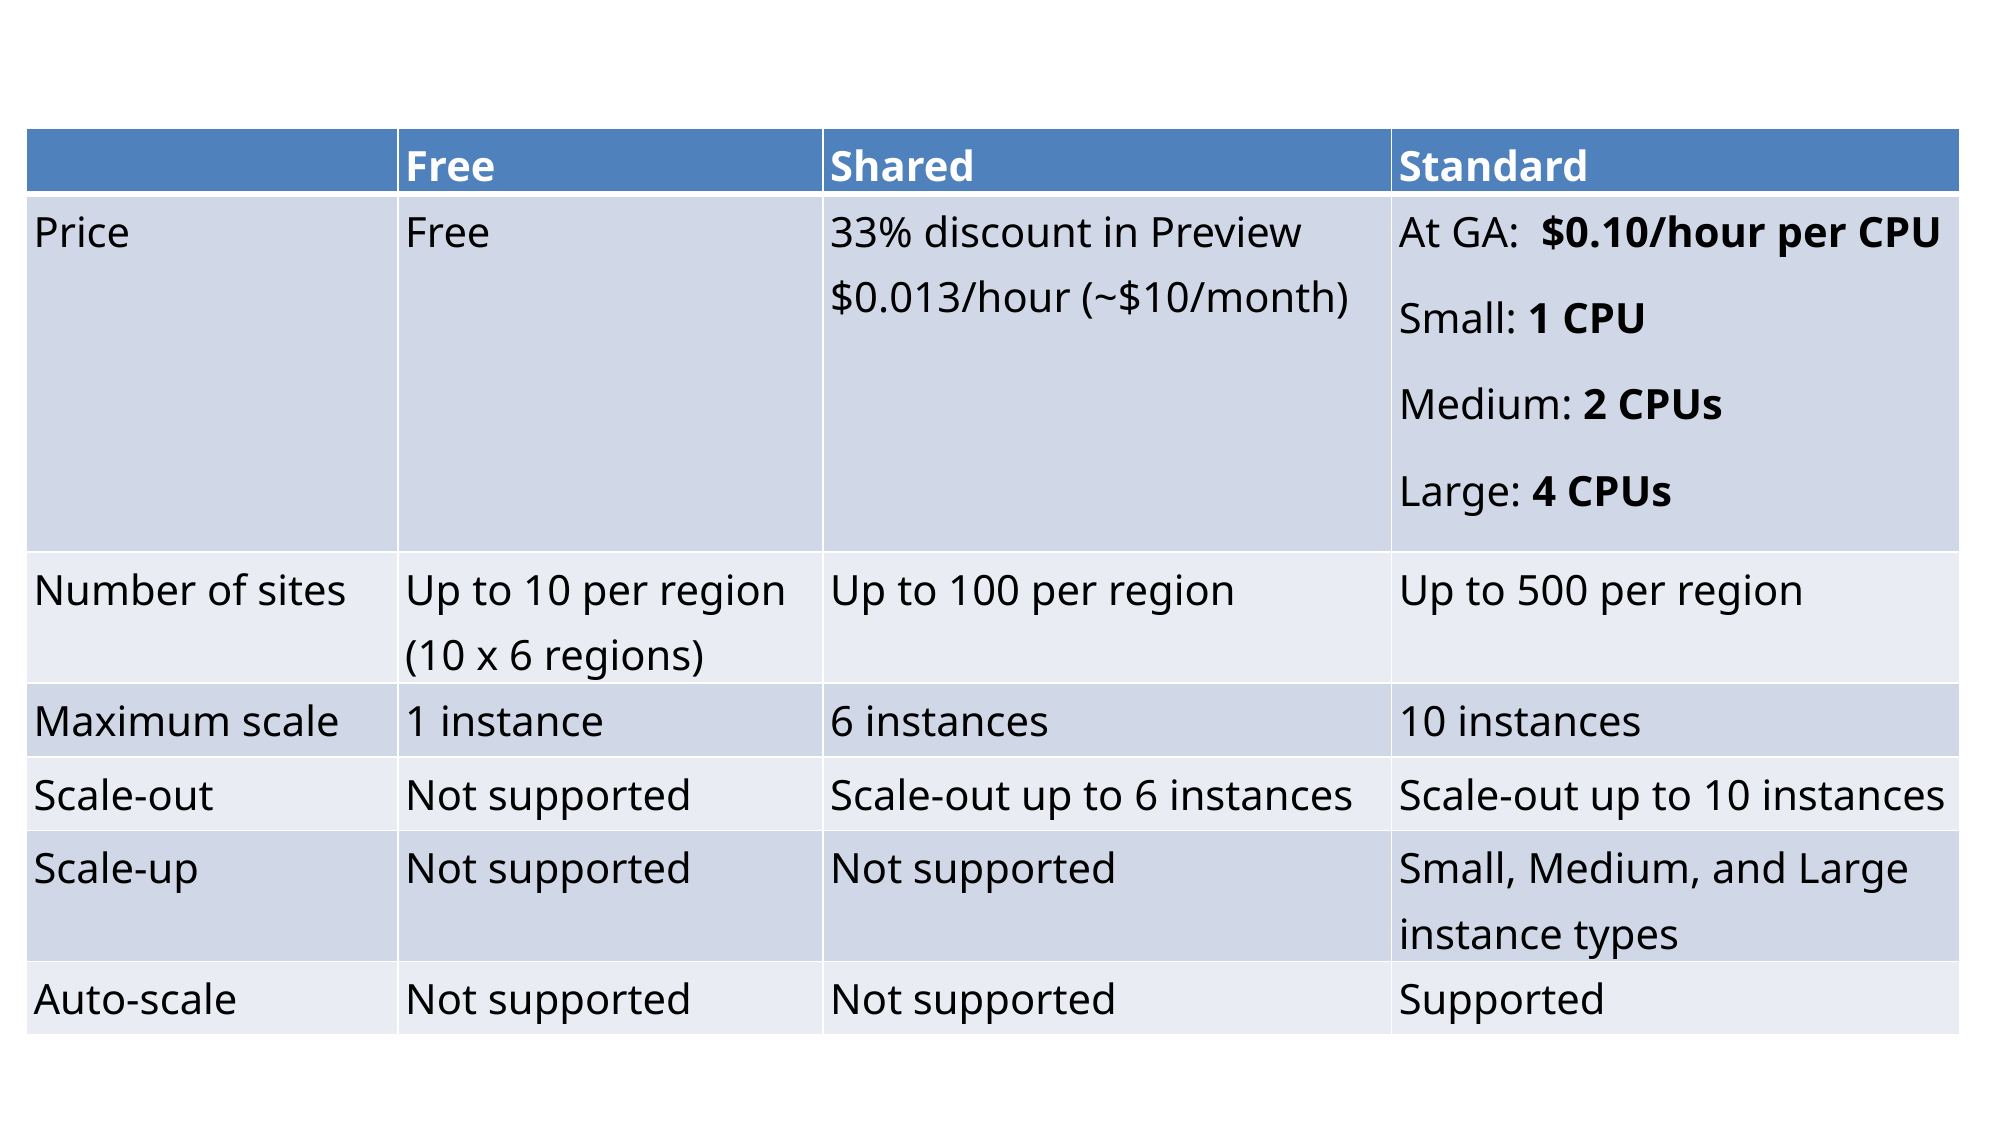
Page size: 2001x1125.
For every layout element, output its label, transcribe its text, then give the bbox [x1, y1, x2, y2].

table_cell Not supported [399, 831, 822, 961]
table_header [27, 129, 397, 191]
table_cell Number of sites [27, 553, 397, 682]
table_header Free [399, 129, 822, 191]
table_cell Not supported [824, 831, 1391, 961]
table_cell Not supported [399, 962, 822, 1034]
table_cell Scale-out [27, 758, 397, 830]
table_cell Maximum scale [27, 684, 397, 756]
table_cell Free [399, 197, 822, 551]
table_cell 10 instances [1392, 684, 1959, 756]
table_cell Up to 10 per region (10 x 6 regions) [399, 553, 822, 682]
table_cell Scale-out up to 10 instances [1392, 758, 1959, 830]
table_cell Up to 500 per region [1392, 553, 1959, 682]
table_cell Supported [1392, 962, 1959, 1034]
table_cell Up to 100 per region [824, 553, 1391, 682]
table_cell Not supported [399, 758, 822, 830]
table_header Standard [1392, 129, 1959, 191]
table_cell Not supported [824, 962, 1391, 1034]
table_cell Price [27, 197, 397, 551]
table_cell 1 instance [399, 684, 822, 756]
table_cell At GA: $0.10/hour per CPU Small: 1 CPU Medium: 2 CPUs Large: 4 CPUs [1392, 197, 1959, 551]
table_cell 6 instances [824, 684, 1391, 756]
table_cell Auto-scale [27, 962, 397, 1034]
table_cell Scale-out up to 6 instances [824, 758, 1391, 830]
table_cell Small, Medium, and Large instance types [1392, 831, 1959, 961]
table_header Shared [824, 129, 1391, 191]
table_cell 33% discount in Preview $0.013/hour (~$10/month) [824, 197, 1391, 551]
table_cell Scale-up [27, 831, 397, 961]
